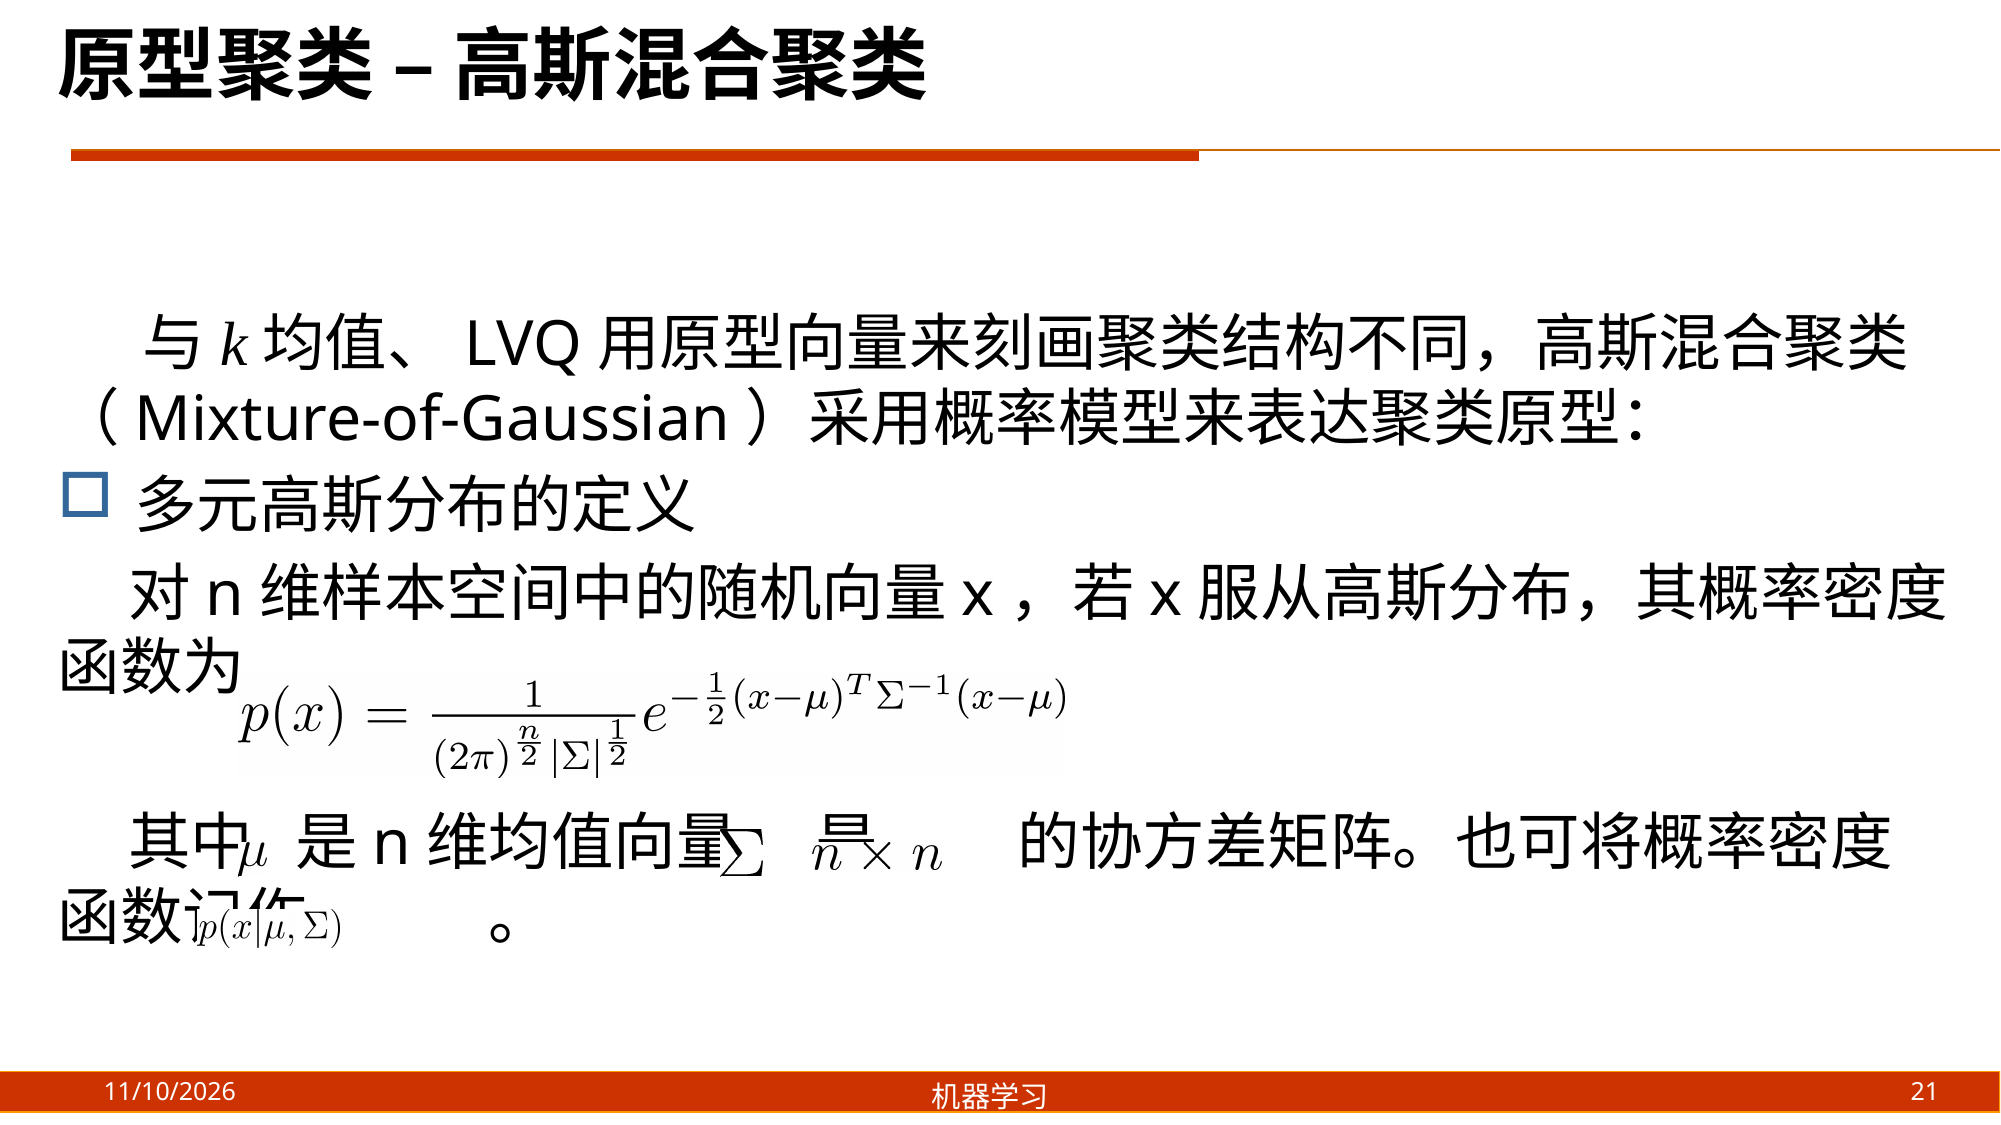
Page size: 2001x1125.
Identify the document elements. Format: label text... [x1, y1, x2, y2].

text_box 与k均值、LVQ用原型向量来刻画聚类结构不同，高斯混合聚类 （Mixture-of-Gaussian）采用概率模型来表达聚类原型： 多元高斯分布的定义 对n维样本空间中的随机向量x，若x服从高斯分布，其概率密度函数为 其中 是n维均值向量， 是 的协方差矩阵。也可将概率密度函数记作 。 [42, 207, 1967, 1023]
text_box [236, 837, 269, 880]
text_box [717, 823, 766, 894]
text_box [810, 837, 944, 880]
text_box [236, 667, 1067, 786]
slide_number 21 [1505, 1074, 1940, 1113]
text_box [195, 906, 342, 951]
text_box 原型聚类 – 高斯混合聚类 [42, 7, 1337, 135]
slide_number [103, 1074, 538, 1115]
